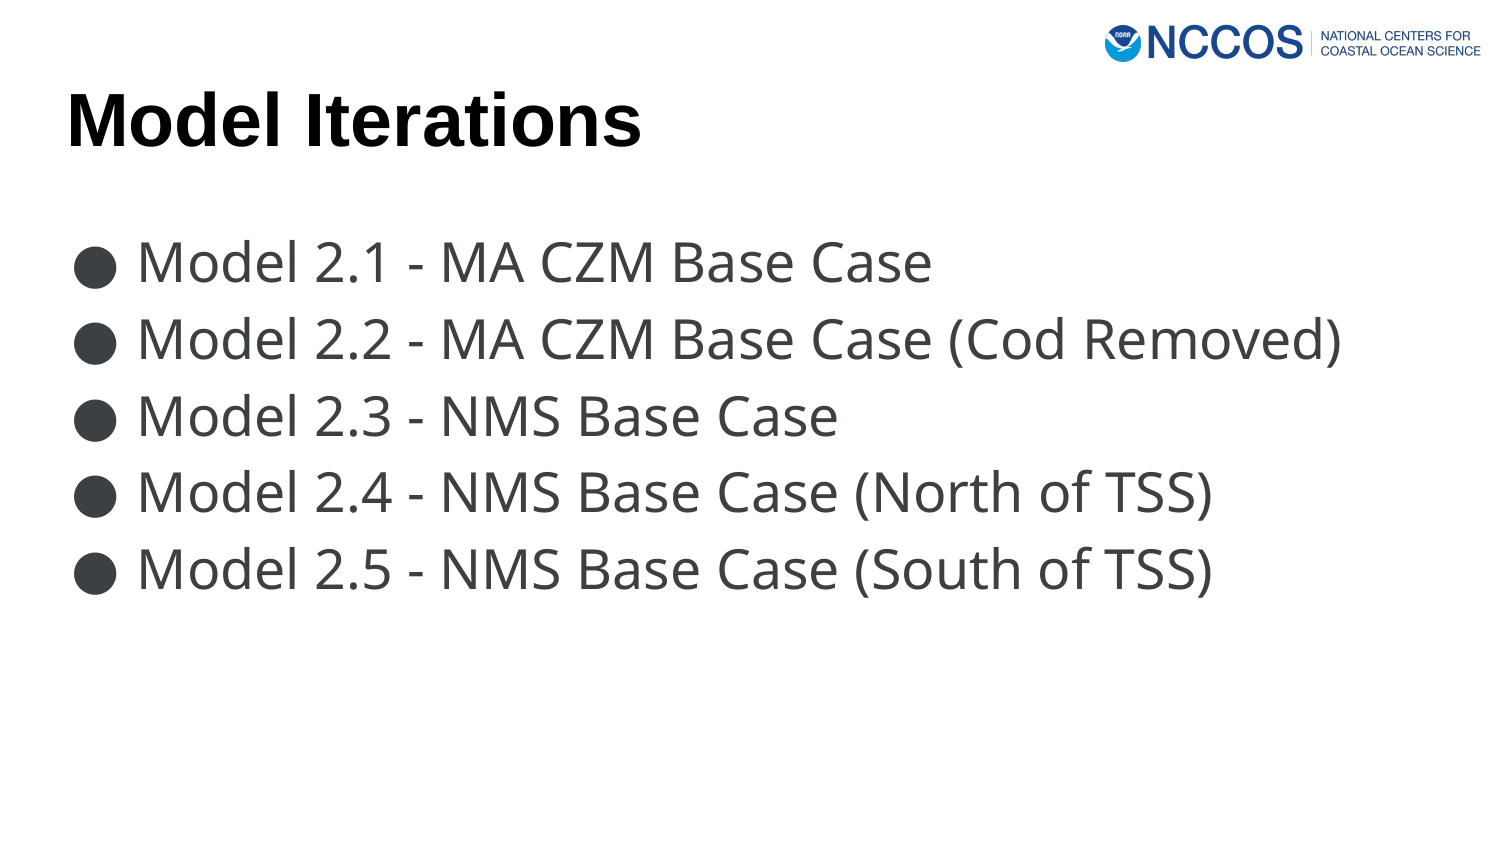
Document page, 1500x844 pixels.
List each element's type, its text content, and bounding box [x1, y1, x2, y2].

picture [1105, 19, 1481, 68]
title Model Iterations [51, 56, 1449, 151]
list Model 2.1 - MA CZM Base Case Model 2.2 - MA CZM Base Case (Cod Removed) Model 2.3 - NMS Base Case Model 2.4 - NMS Base Case (North of TSS) Model 2.5 - NMS Base Case (South of TSS) [46, 202, 1486, 844]
